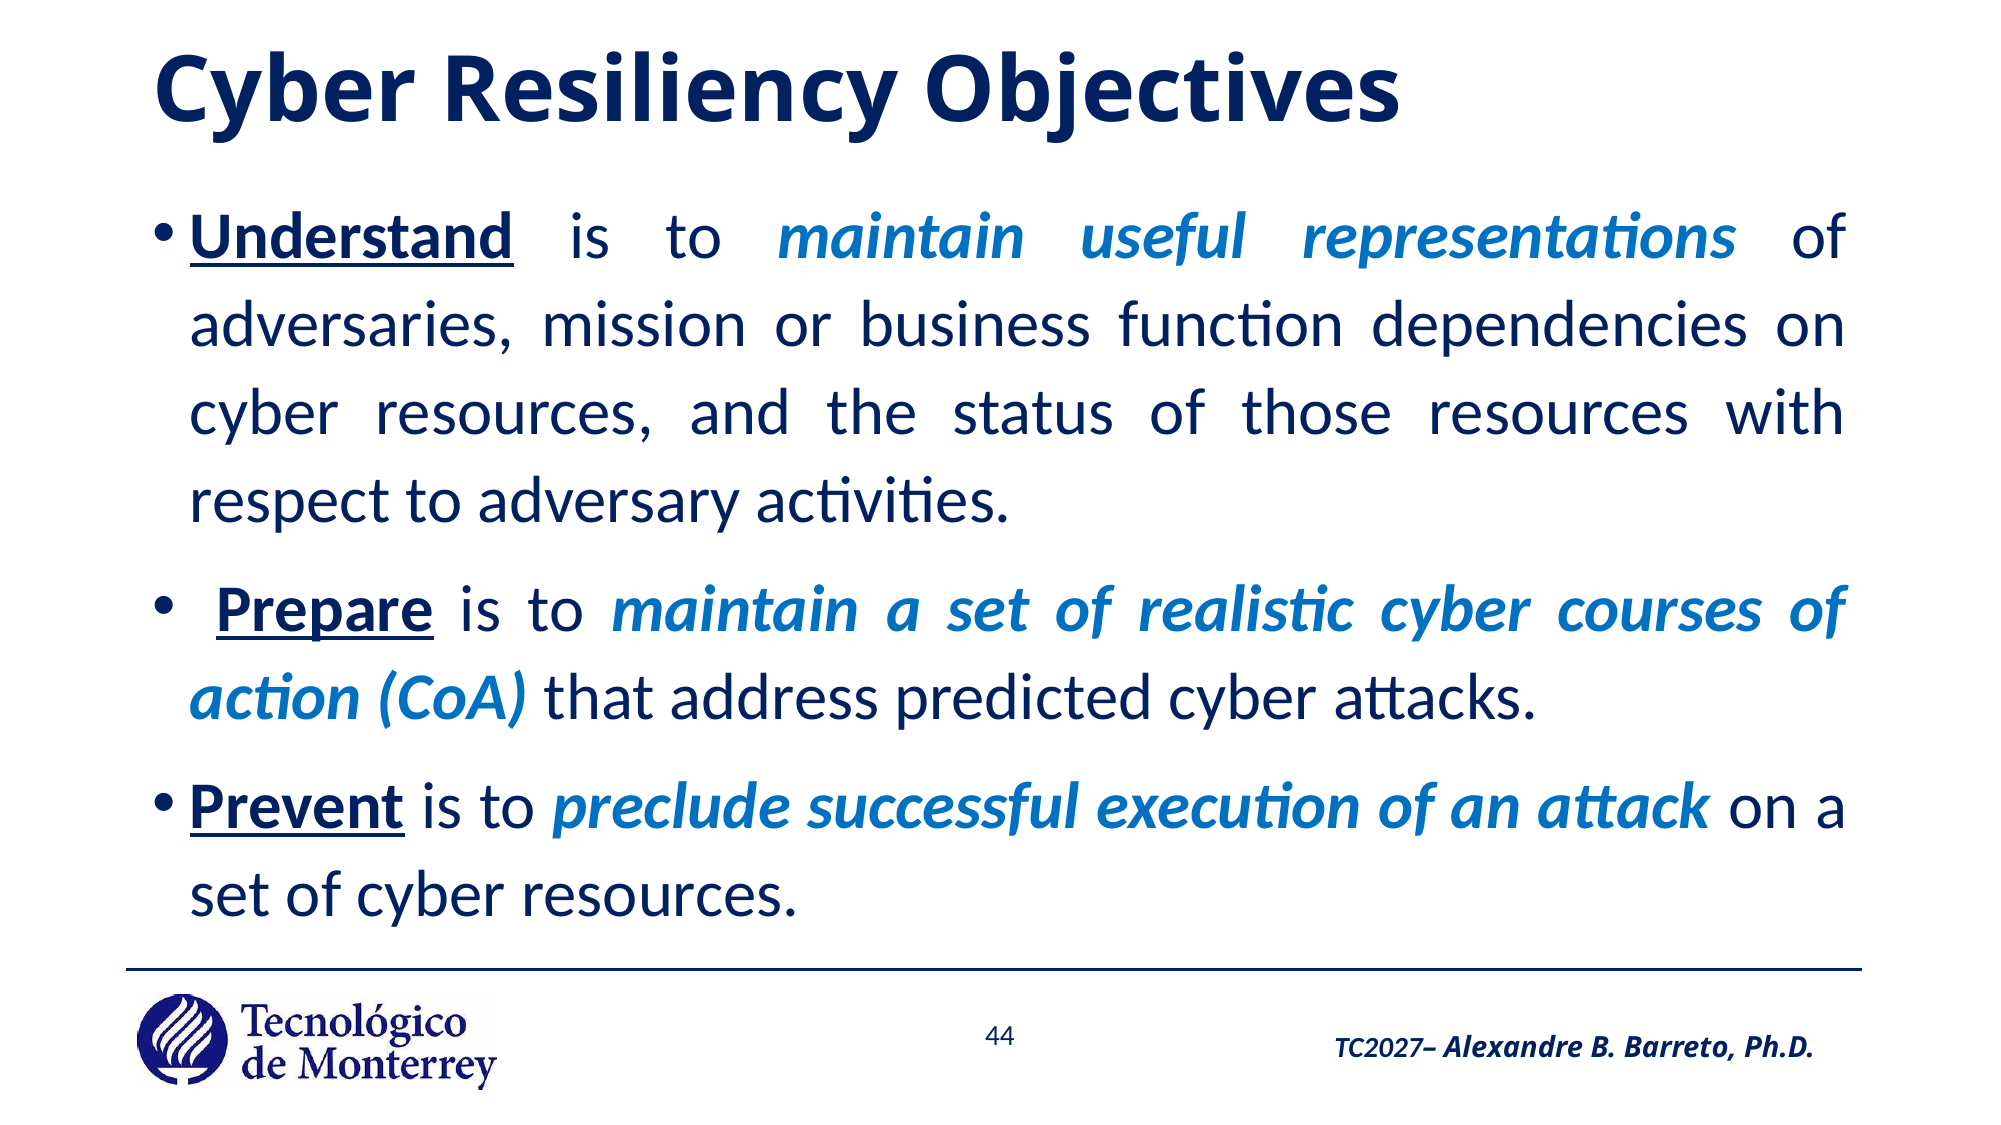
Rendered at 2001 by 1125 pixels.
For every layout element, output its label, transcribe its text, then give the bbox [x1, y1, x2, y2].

title Cyber Resiliency Objectives [137, 7, 1863, 176]
picture [137, 994, 497, 1090]
list Understand is to maintain useful representations of adversaries, mission or business function dependencies on cyber resources, and the status of those resources with respect to adversary activities. Prepare is to maintain a set of realistic cyber courses of action (CoA) that address predicted cyber attacks. Prevent is to preclude successful execution of an attack on a set of cyber resources. [137, 176, 1863, 948]
